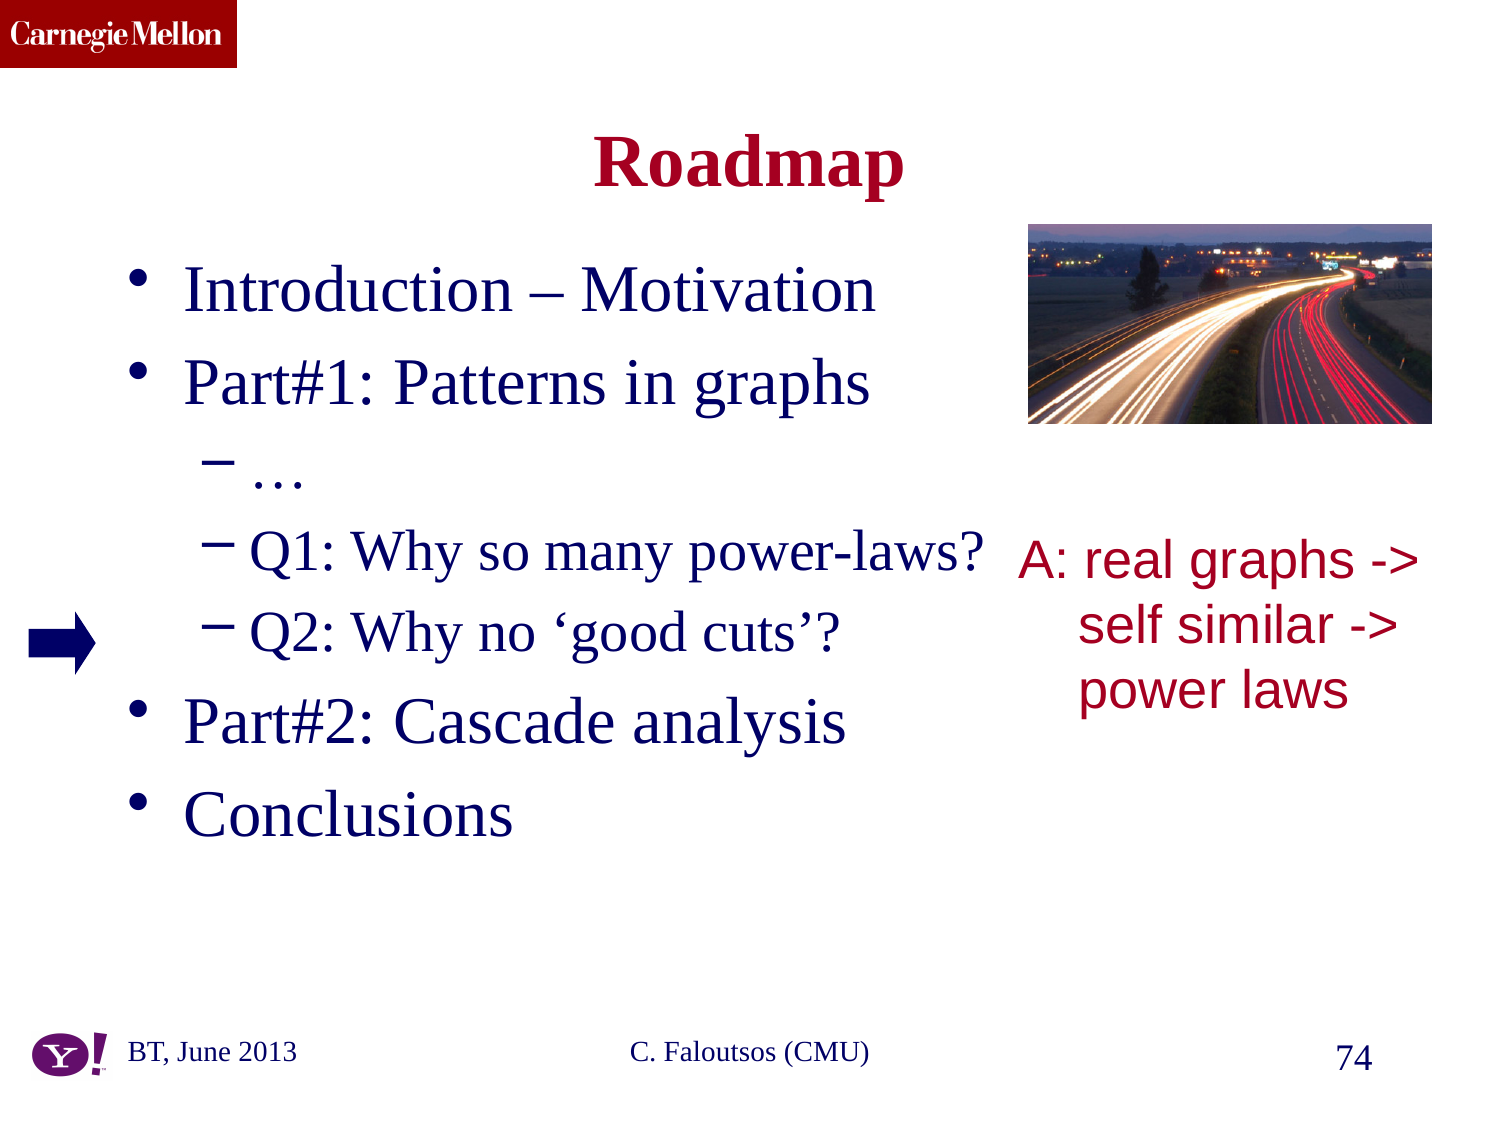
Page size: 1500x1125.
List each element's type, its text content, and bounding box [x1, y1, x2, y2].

footer C. Faloutsos (CMU) [512, 1024, 988, 1101]
picture [31, 1031, 112, 1081]
picture [1027, 224, 1432, 425]
text_box [30, 619, 93, 667]
text_box A: real graphs -> self similar -> power laws [1003, 516, 1500, 727]
list Introduction – Motivation Part#1: Patterns in graphs … Q1: Why so many power-laws? Q2: Why no ‘good cuts’? Part#2: Cascade analysis Conclusions [112, 237, 1388, 1001]
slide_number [112, 1024, 426, 1101]
picture [0, 0, 237, 68]
slide_number 74 [1074, 1024, 1388, 1101]
title Roadmap [112, 99, 1388, 213]
